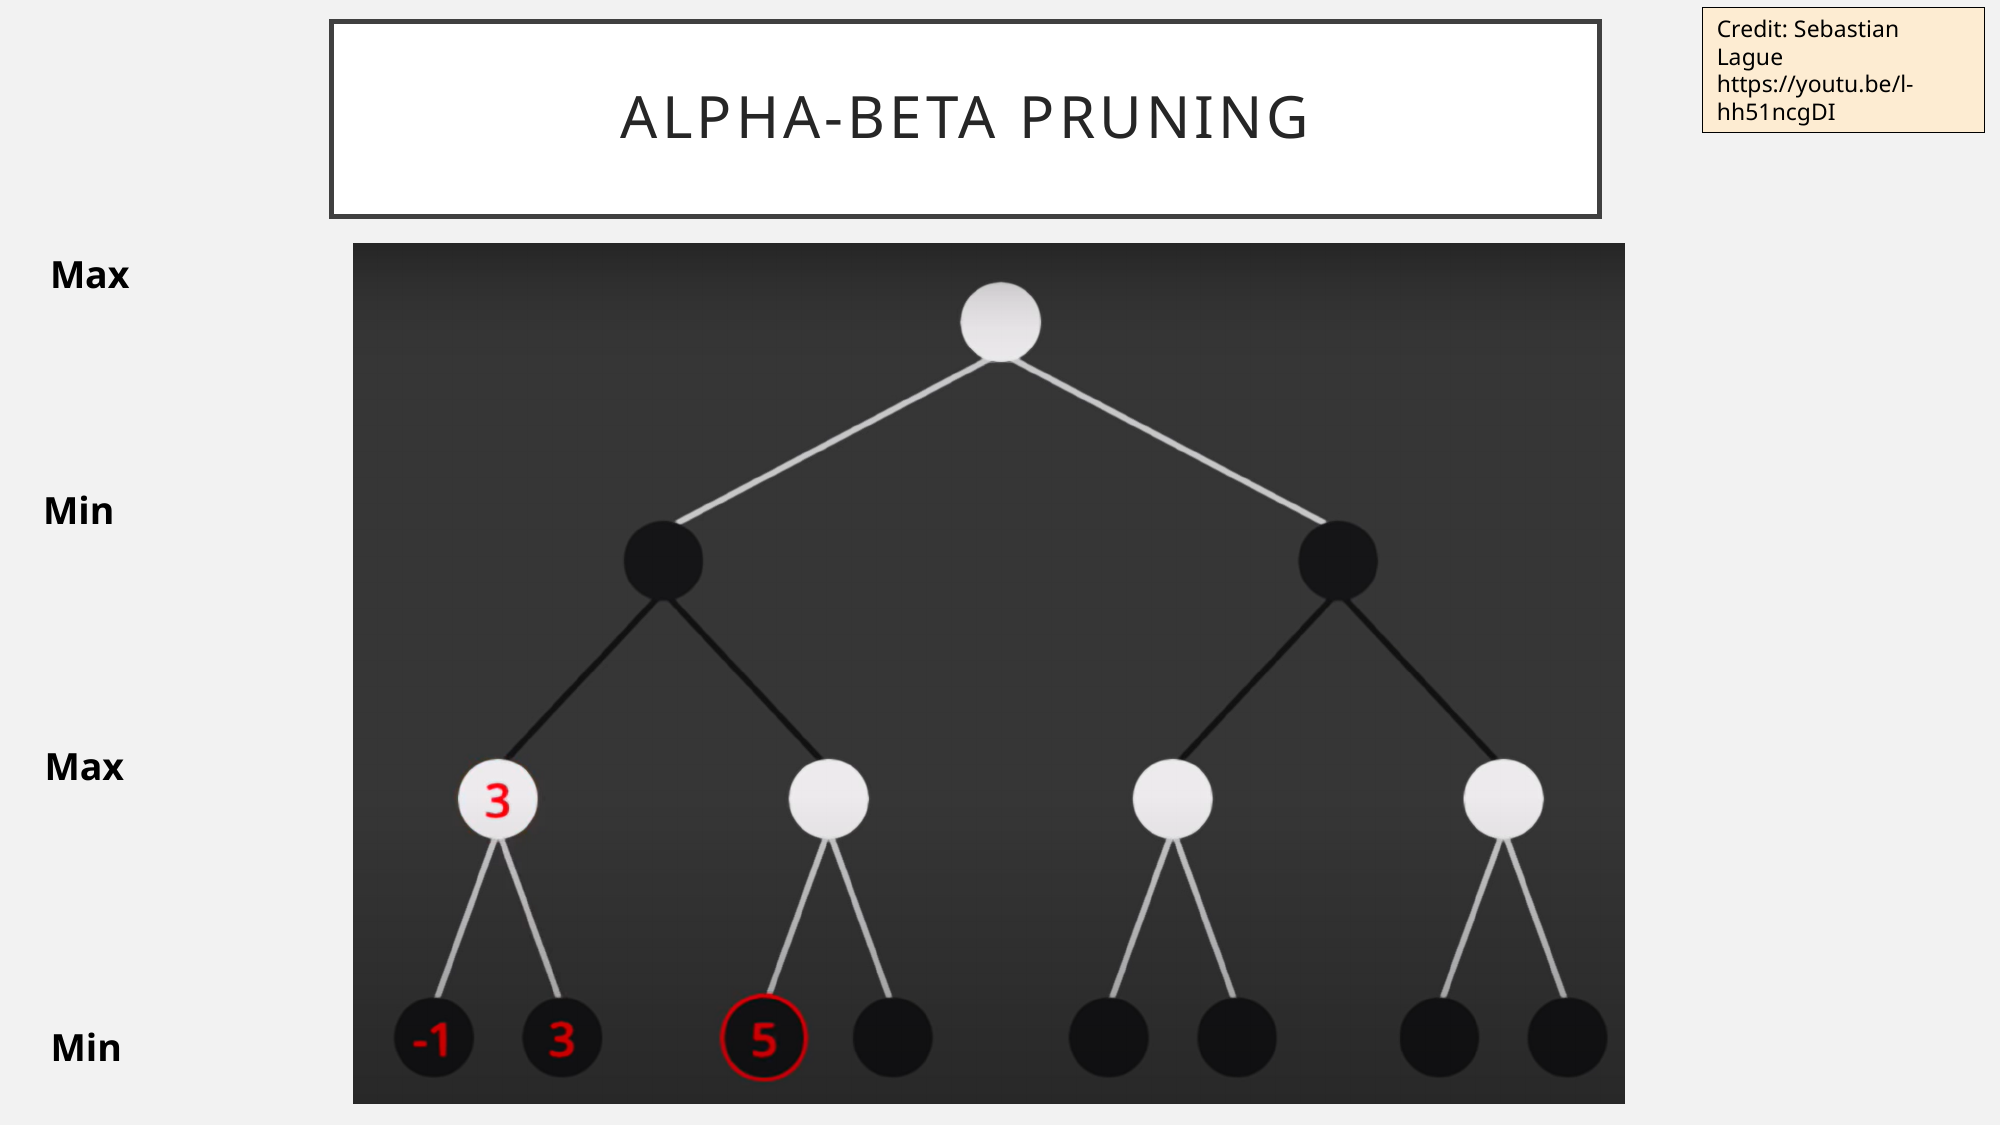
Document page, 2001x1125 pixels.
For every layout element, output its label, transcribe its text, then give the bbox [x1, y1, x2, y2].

title Alpha-Beta Pruning [329, 19, 1602, 219]
text_box Max [35, 243, 286, 304]
text_box Credit: Sebastian Lague https://youtu.be/l-hh51ncgDI [1702, 7, 1985, 133]
picture [353, 243, 1625, 1104]
text_box Min [35, 1017, 287, 1077]
text_box Min [28, 479, 279, 540]
text_box Max [29, 735, 281, 796]
